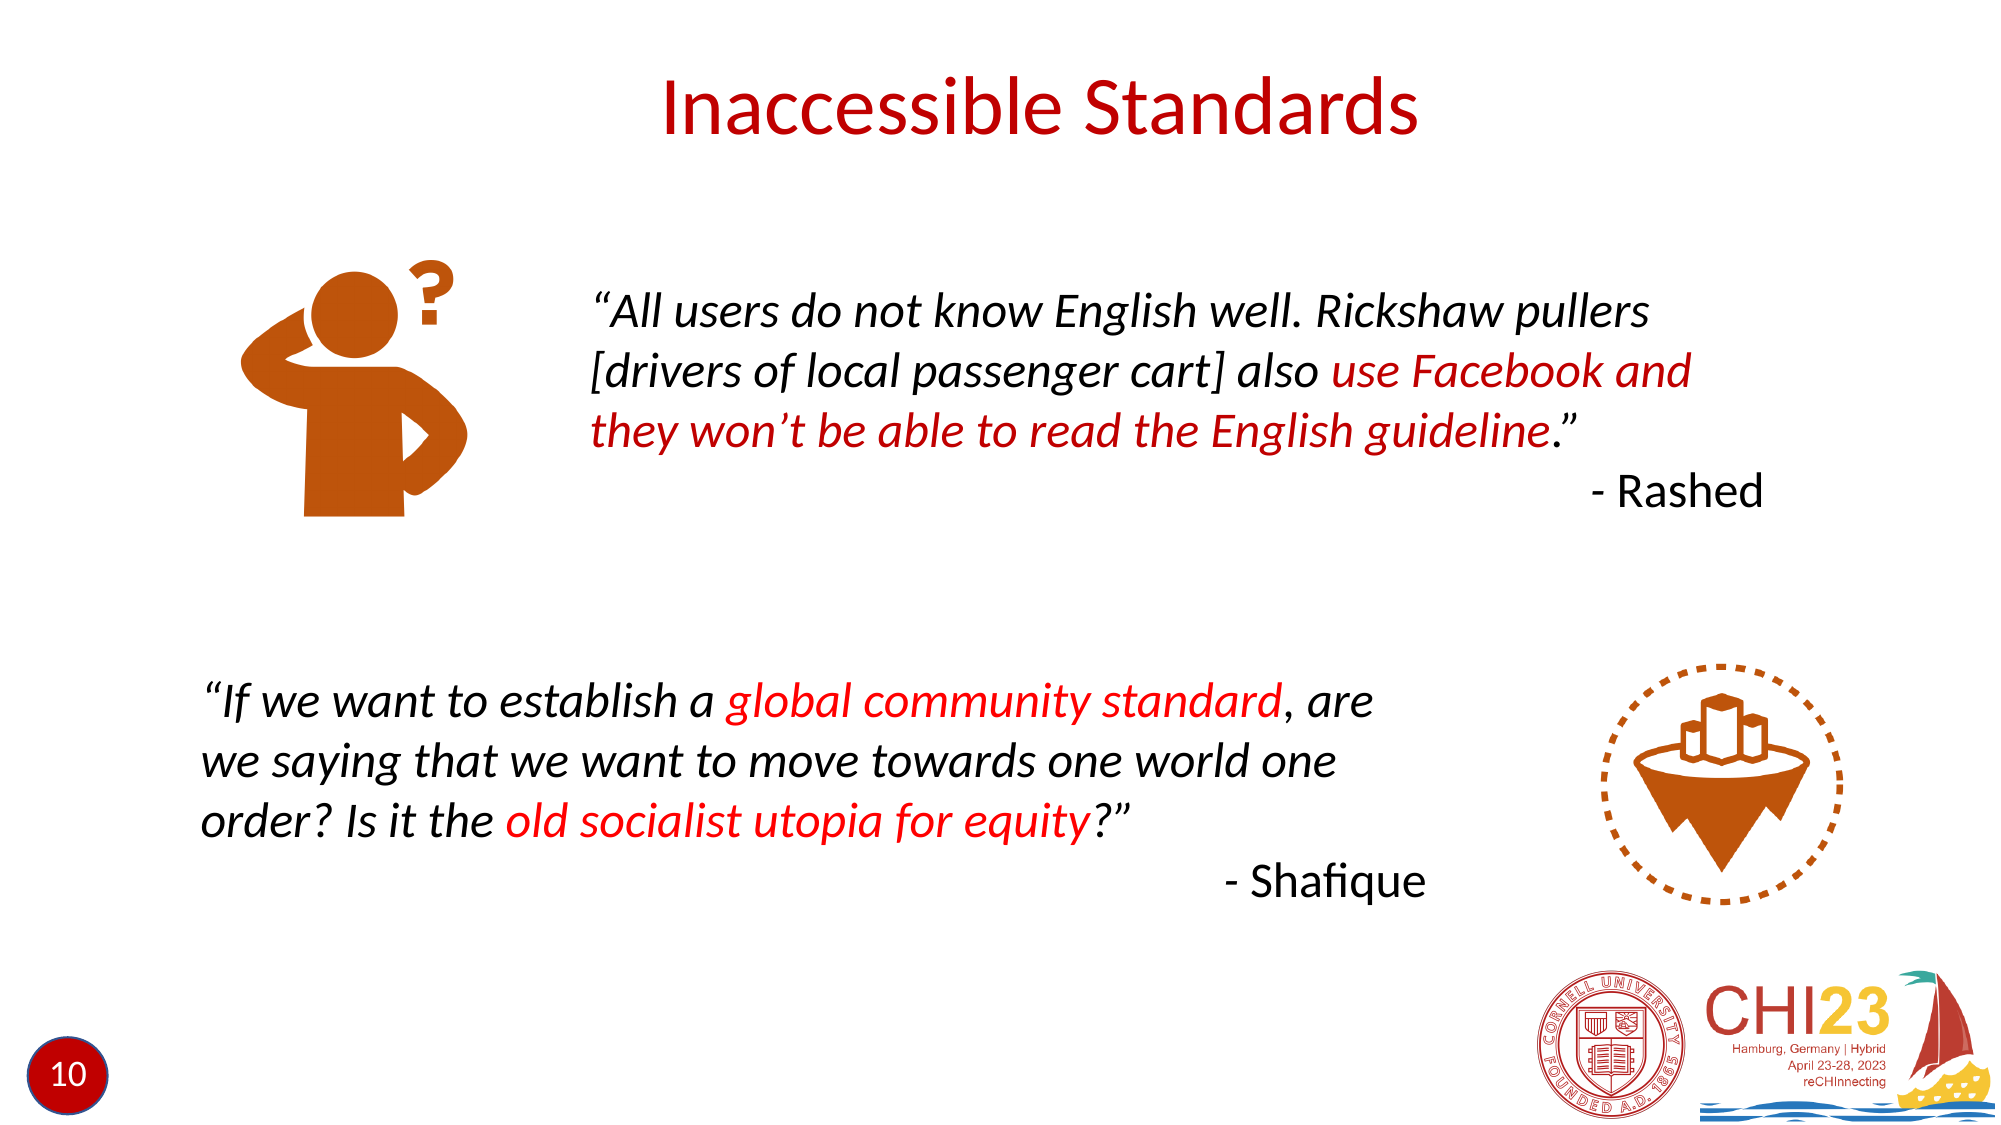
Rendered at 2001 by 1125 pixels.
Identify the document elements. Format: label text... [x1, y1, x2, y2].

picture [1517, 621, 1926, 936]
picture [1532, 966, 1691, 1125]
picture [1700, 966, 1995, 1125]
text_box “If we want to establish a global community standard, are we saying that we want to move towards one world one order? Is it the old socialist utopia for equity?” - Shafique [185, 660, 1442, 916]
text_box Inaccessible Standards [340, 43, 1740, 159]
text_box “All users do not know English well. Rickshaw pullers [drivers of local passenger cart] also use Facebook and they won’t be able to read the English guideline.” - Rashed [574, 270, 1780, 525]
slide_number 10 [18, 1037, 118, 1106]
picture [185, 253, 525, 528]
